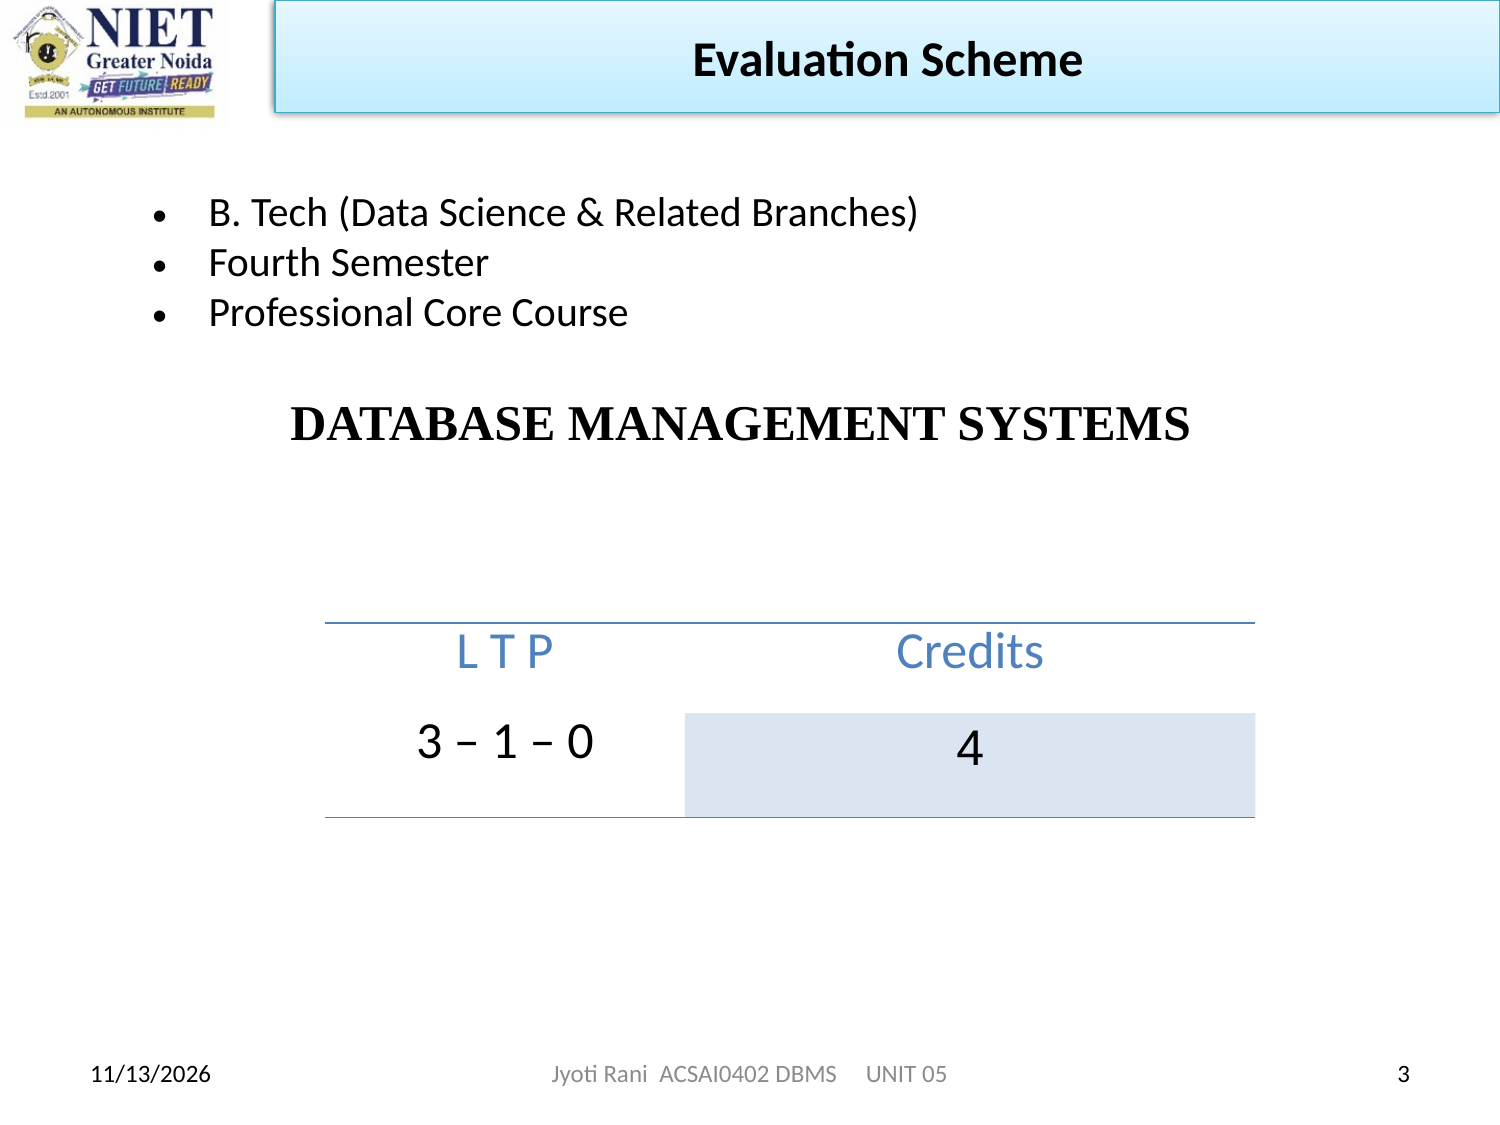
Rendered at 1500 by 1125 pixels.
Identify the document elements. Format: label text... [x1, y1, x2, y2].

slide_number 3 [1074, 1042, 1425, 1103]
text_box Evaluation Scheme [274, 0, 1500, 113]
text_box B. Tech (Data Science & Related Branches) Fourth Semester Professional Core Course DATABASE MANAGEMENT SYSTEMS [137, 187, 1333, 818]
footer Jyoti Rani ACSAI0402 DBMS UNIT 05 [512, 1042, 988, 1103]
picture [0, 0, 238, 130]
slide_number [75, 1042, 425, 1103]
